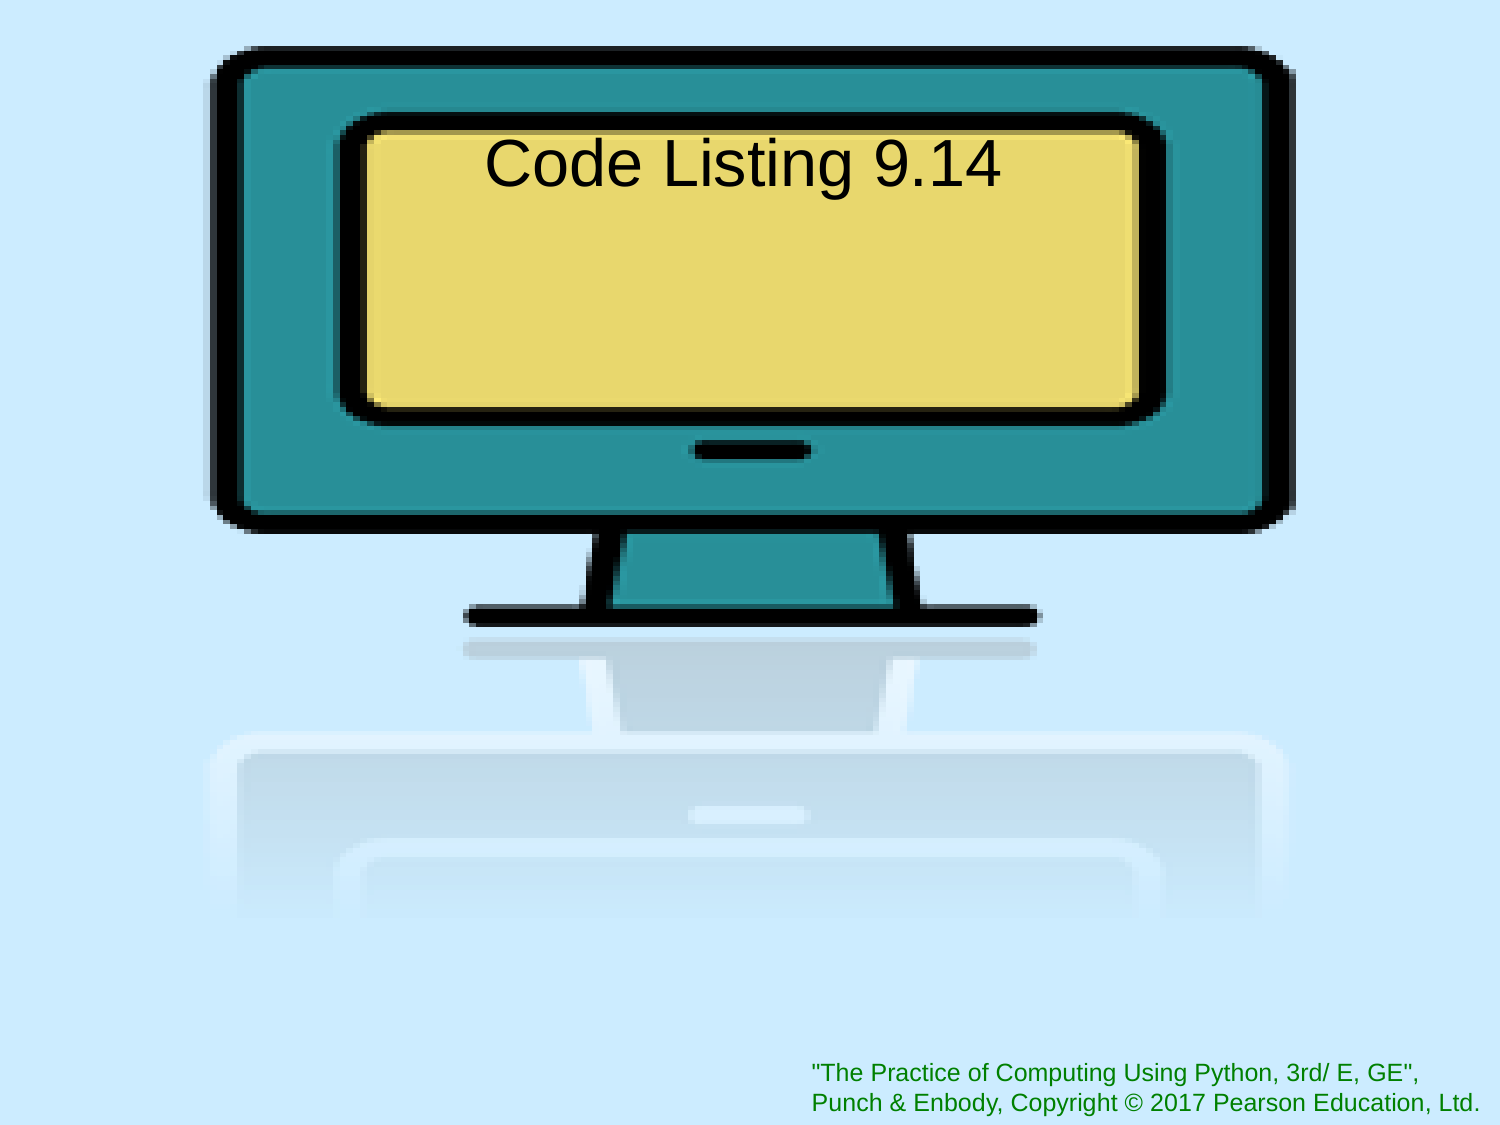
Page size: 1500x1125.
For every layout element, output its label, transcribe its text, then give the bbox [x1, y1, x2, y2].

picture [12, 0, 1488, 975]
subtitle Code Listing 9.14 [362, 112, 1125, 400]
